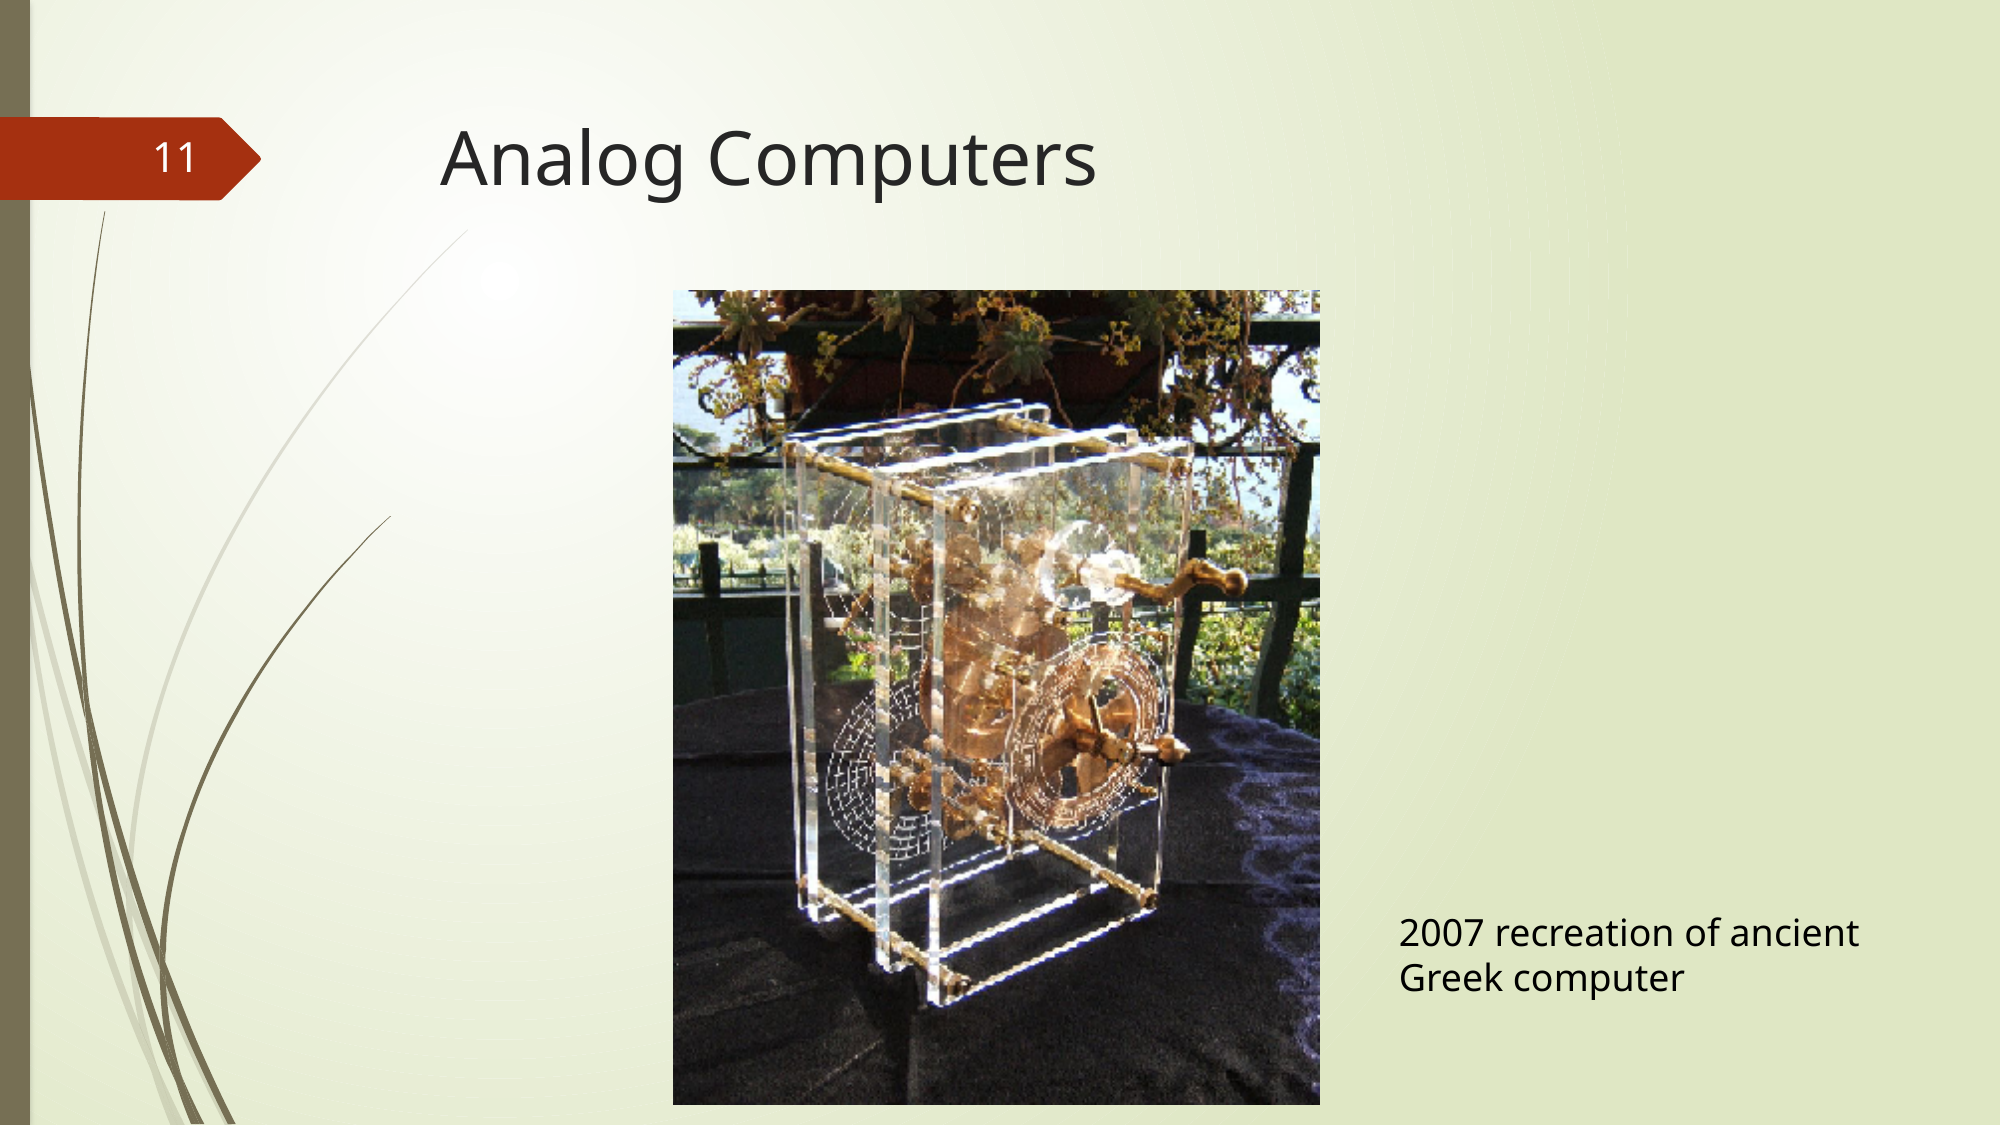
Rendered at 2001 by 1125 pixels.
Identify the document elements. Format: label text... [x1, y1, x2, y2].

text_box 2007 recreation of ancient Greek computer [1384, 901, 1876, 1006]
picture [673, 290, 1320, 1106]
title Analog Computers [425, 102, 1888, 313]
slide_number 11 [87, 129, 216, 190]
